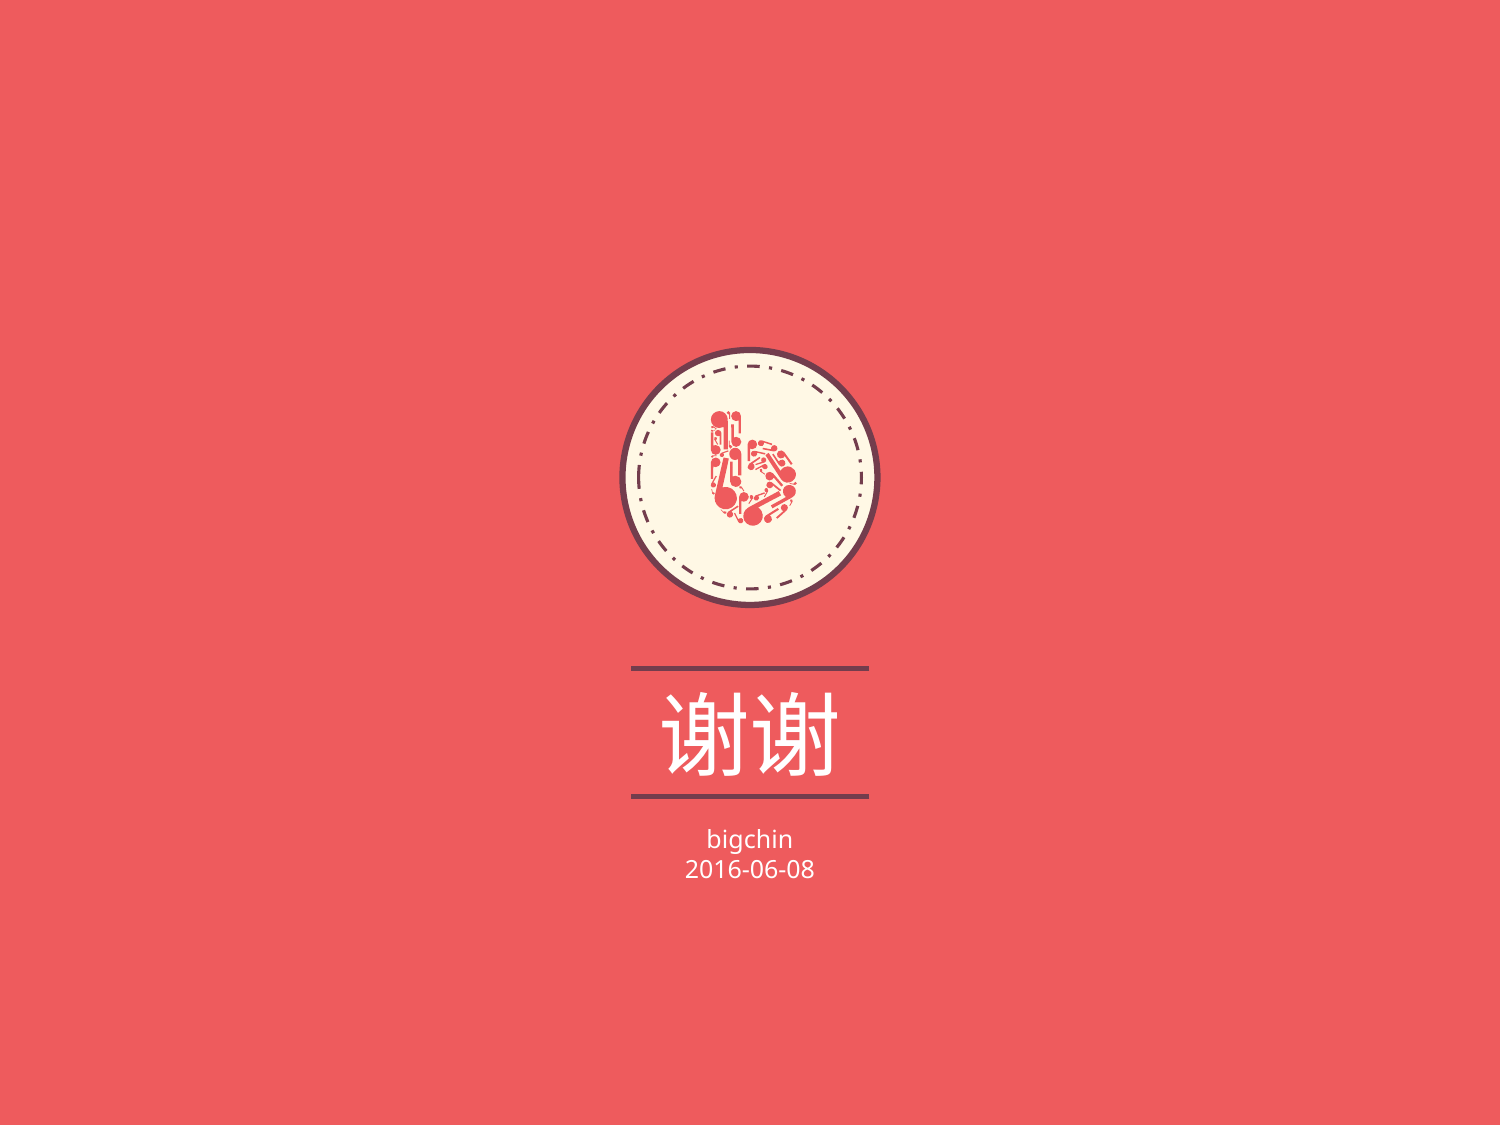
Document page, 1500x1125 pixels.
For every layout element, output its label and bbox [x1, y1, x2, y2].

text_box [630, 668, 870, 892]
text_box [622, 349, 878, 605]
text_box [0, 0, 1500, 1125]
